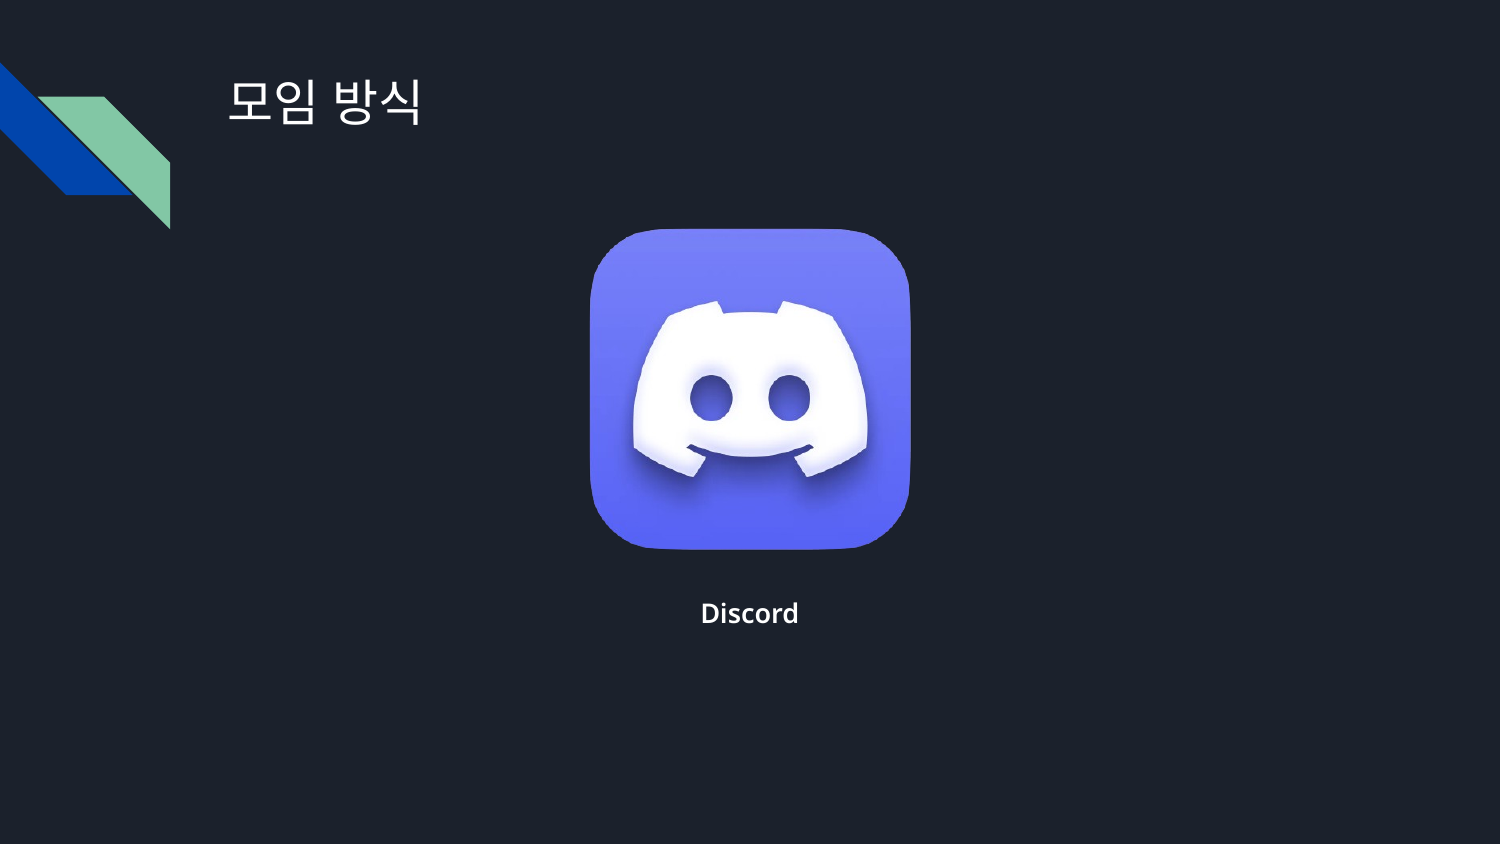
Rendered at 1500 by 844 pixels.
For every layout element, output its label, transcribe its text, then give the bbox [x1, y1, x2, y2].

title 모임 방식 [212, 53, 1368, 204]
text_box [549, 188, 951, 655]
